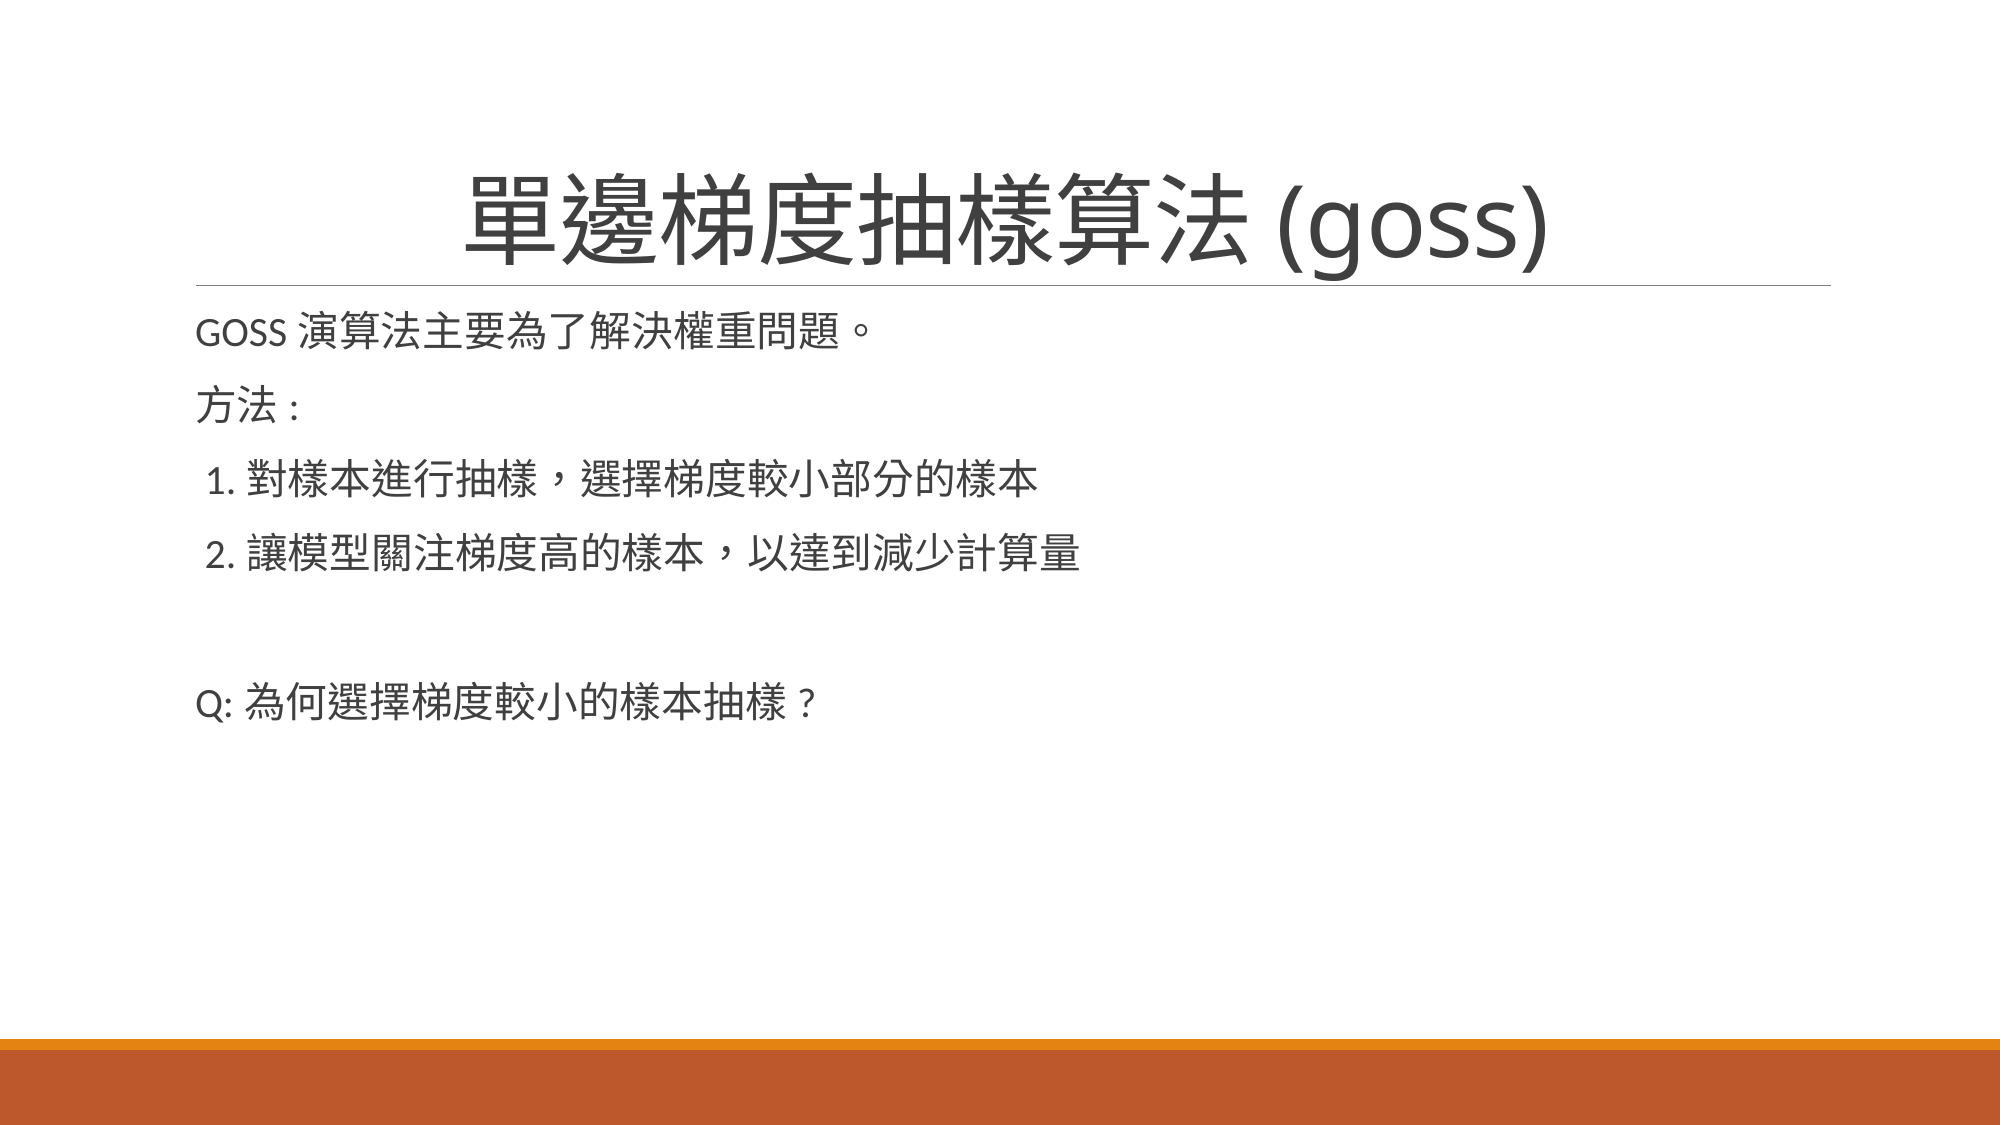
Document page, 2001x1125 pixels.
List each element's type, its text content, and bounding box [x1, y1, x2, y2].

list GOSS演算法主要為了解決權重問題。 方法: 1.對樣本進行抽樣，選擇梯度較小部分的樣本 2.讓模型關注梯度高的樣本，以達到減少計算量 Q:為何選擇梯度較小的樣本抽樣? [180, 302, 1830, 963]
title 單邊梯度抽樣算法(goss) [180, 47, 1830, 285]
